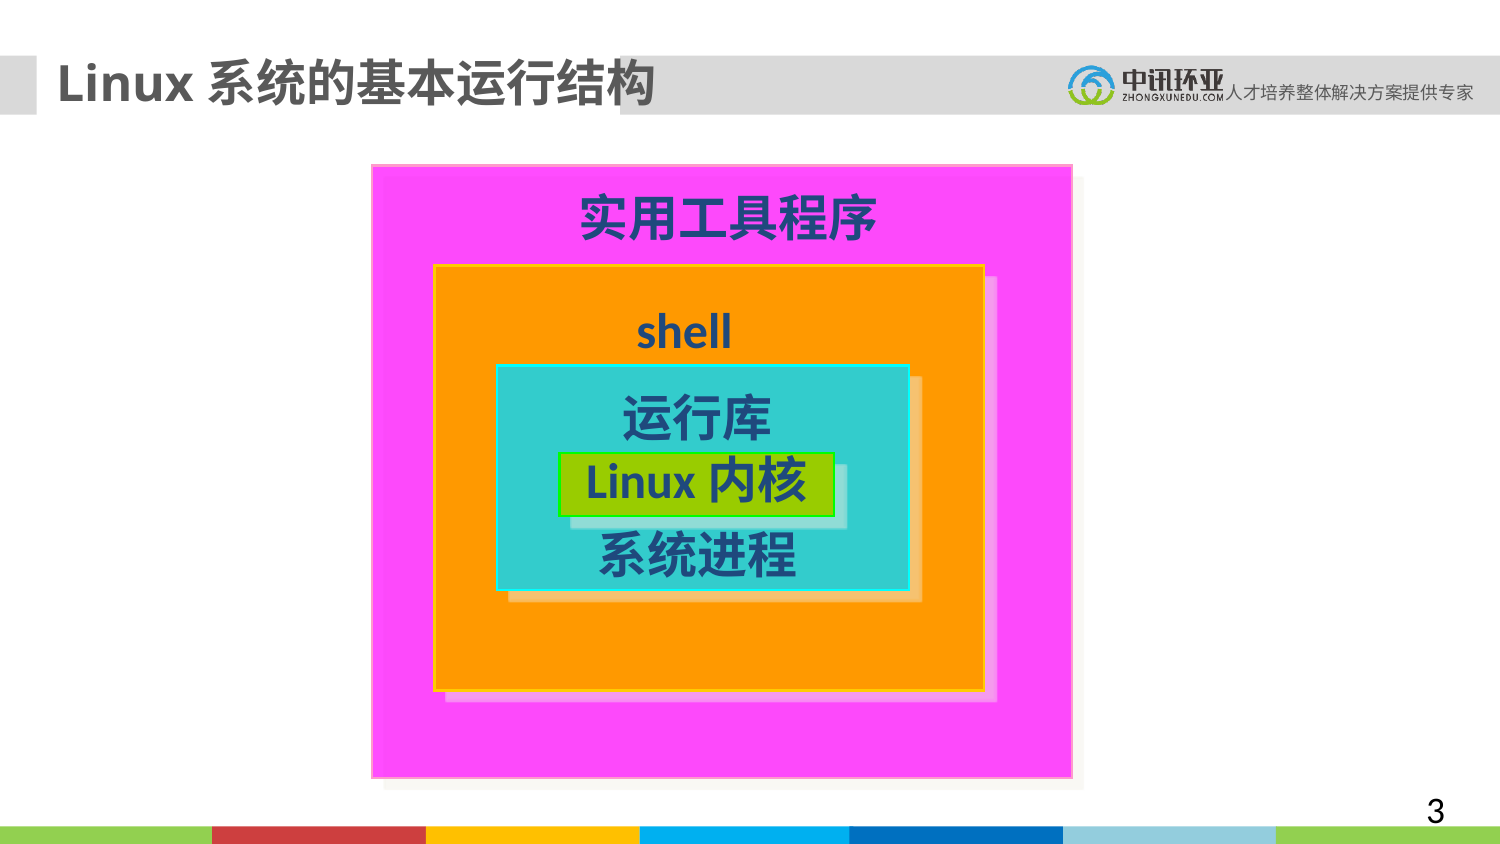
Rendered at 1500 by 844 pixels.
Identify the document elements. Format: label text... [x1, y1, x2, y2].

picture [1068, 65, 1223, 105]
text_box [559, 390, 835, 593]
text_box shell [571, 302, 797, 367]
text_box 实用工具程序 [559, 190, 897, 254]
text_box [497, 365, 910, 591]
text_box [434, 265, 985, 691]
slide_number 3 [1411, 778, 1489, 824]
text_box [371, 165, 1072, 778]
text_box Linux系统的基本运行结构 [41, 43, 750, 119]
